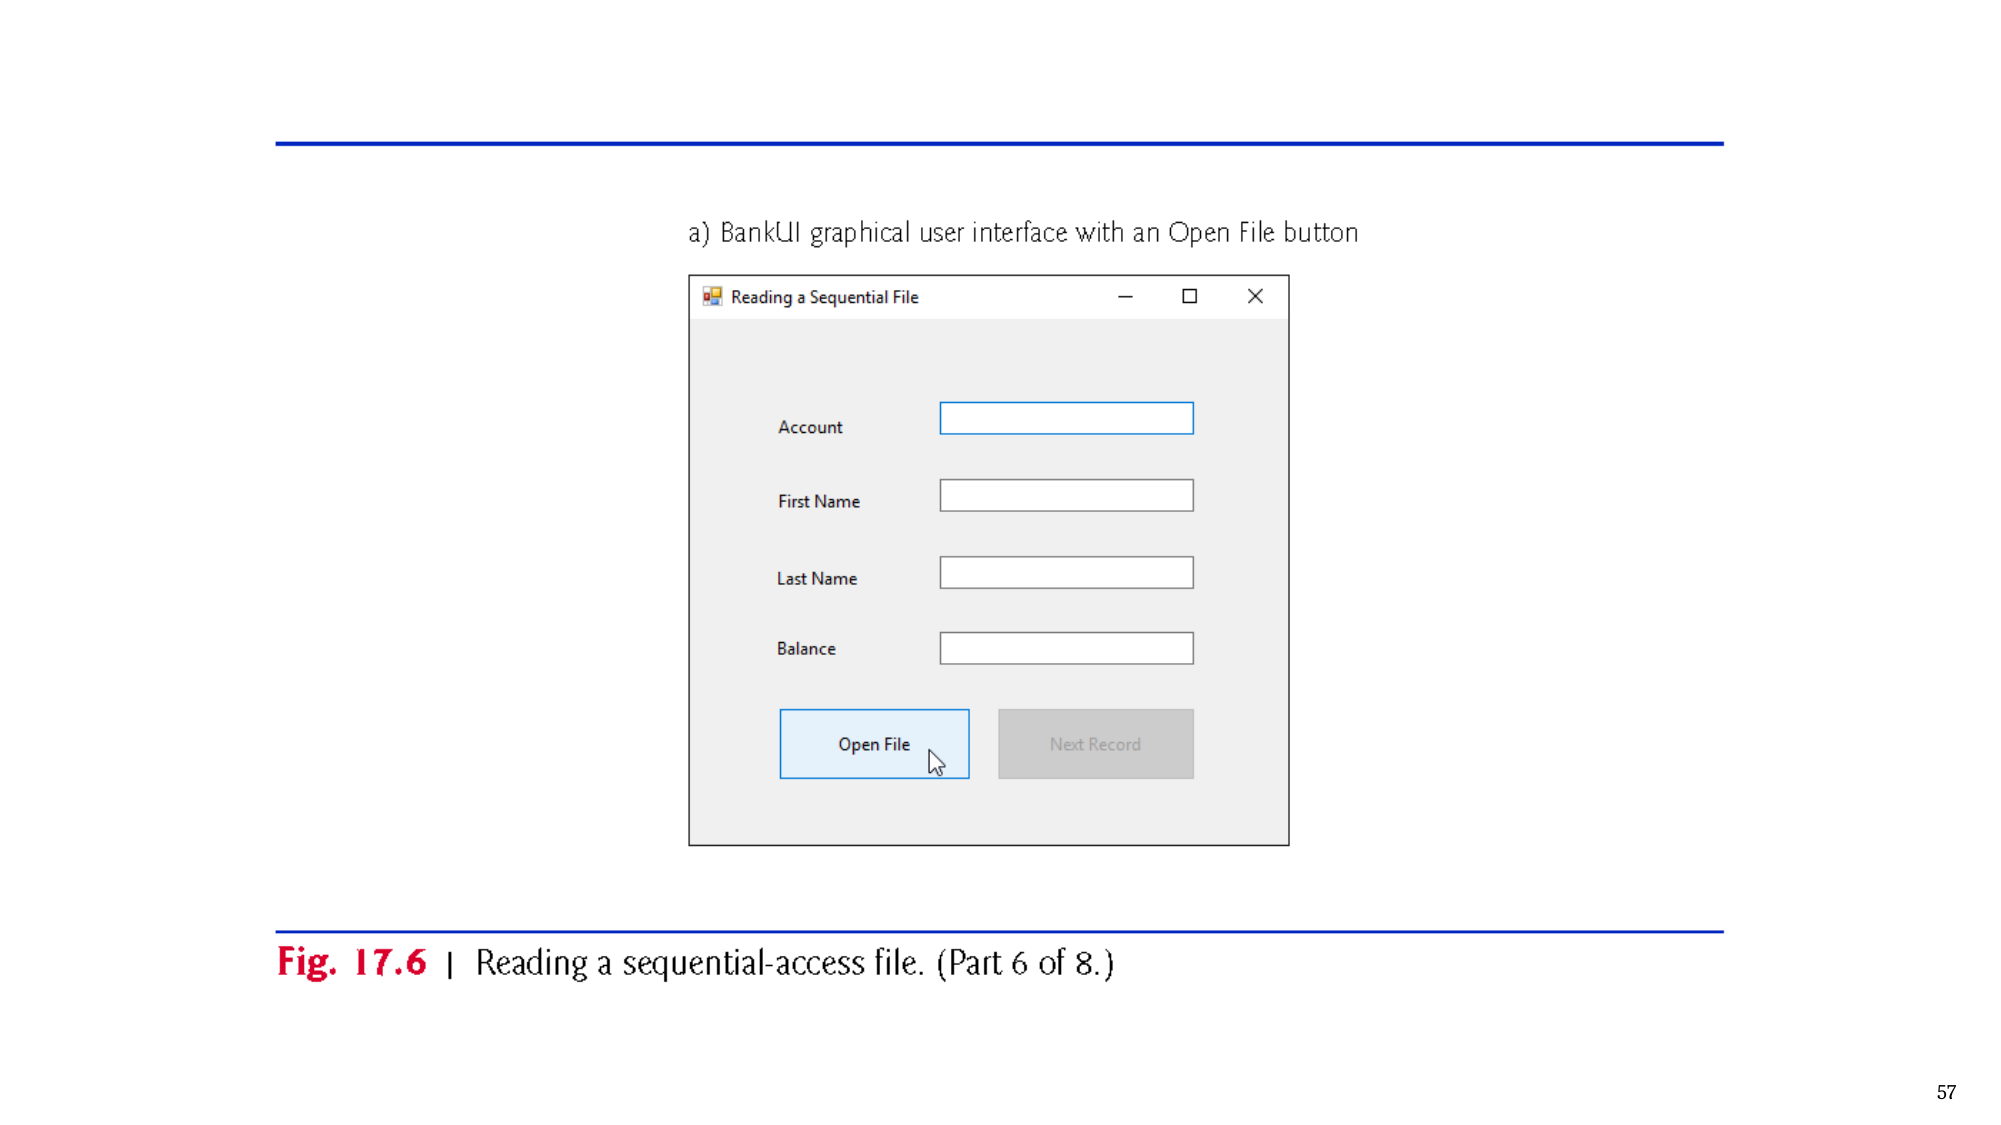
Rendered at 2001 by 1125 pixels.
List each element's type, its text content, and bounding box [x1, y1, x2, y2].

picture [133, 0, 1867, 1125]
slide_number 57 [1891, 1051, 1972, 1112]
